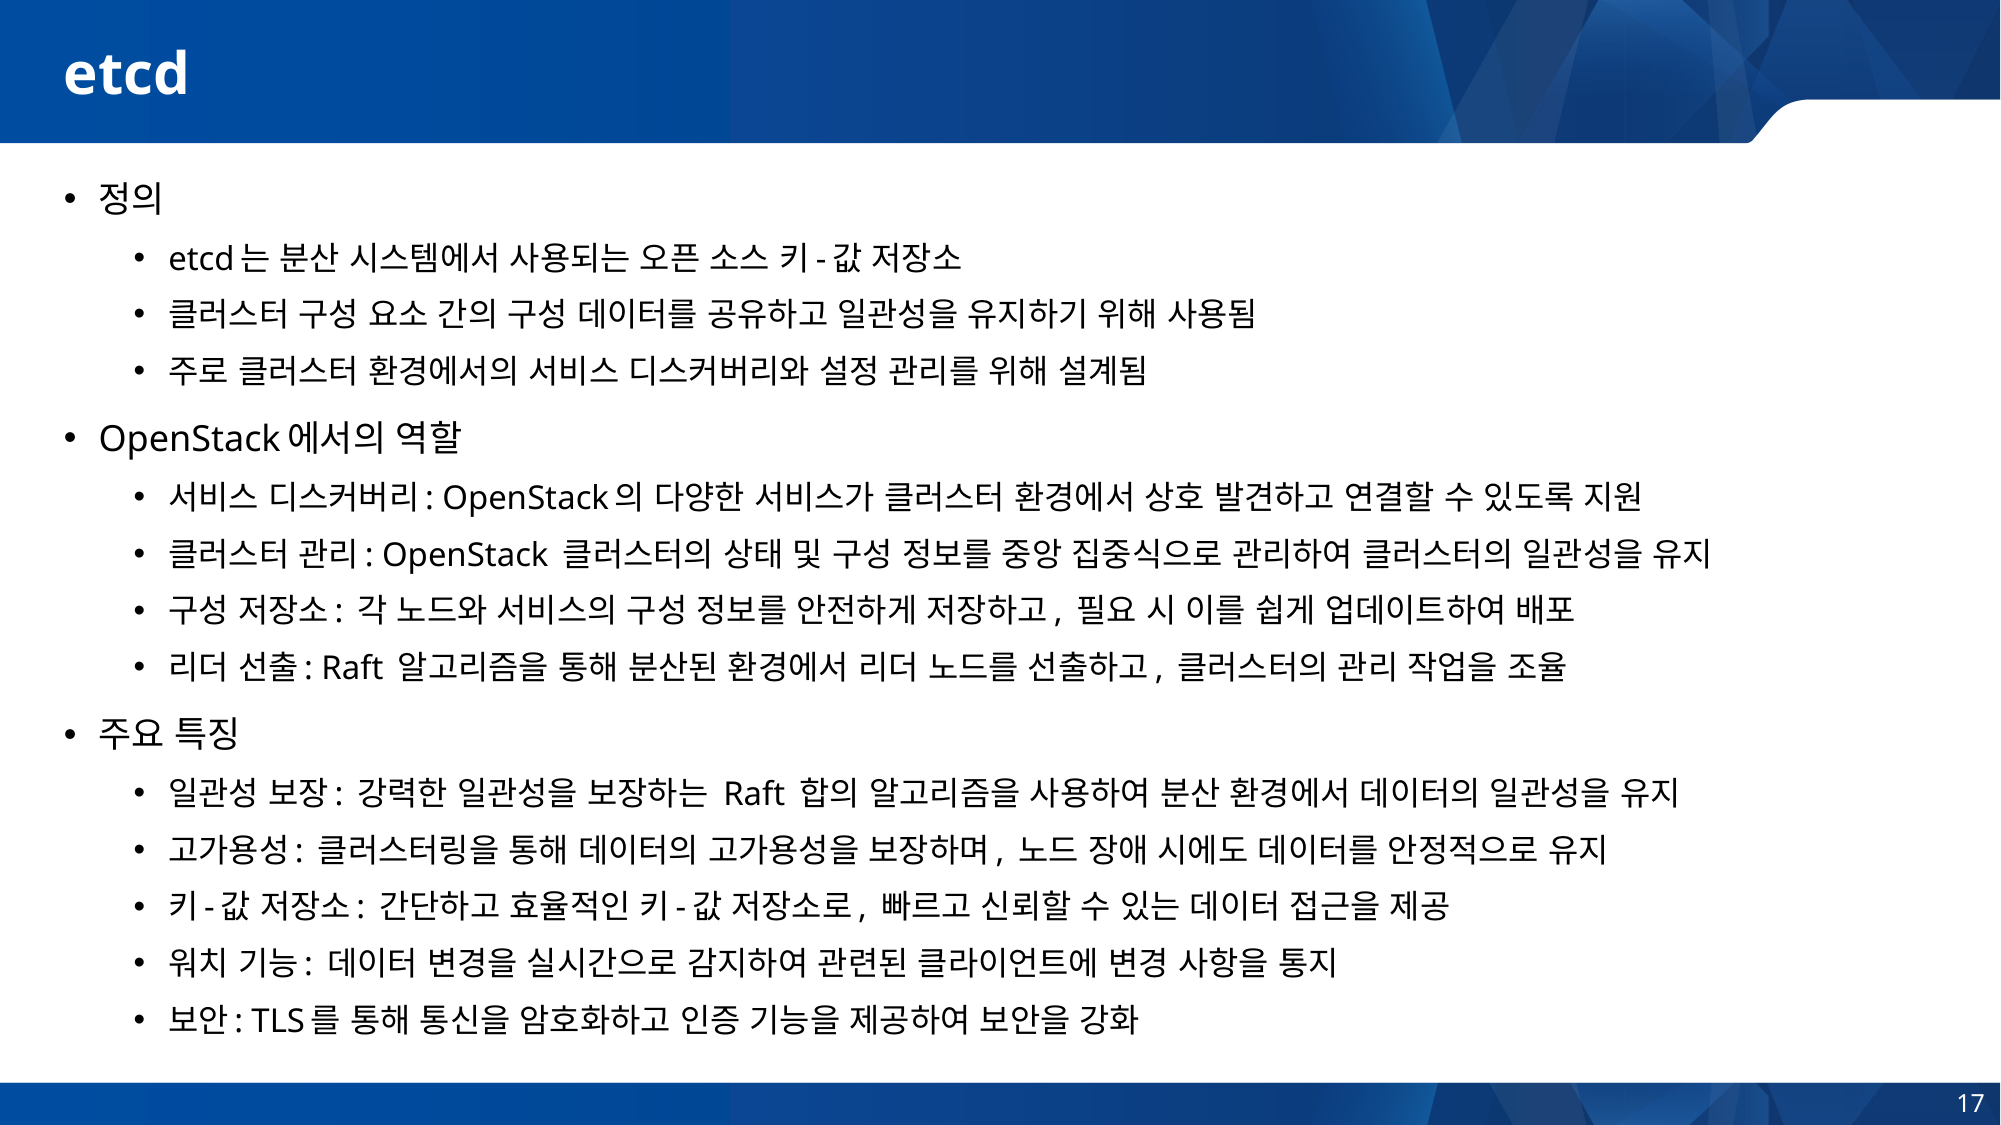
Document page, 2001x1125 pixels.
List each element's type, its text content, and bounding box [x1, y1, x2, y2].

title etcd [48, 31, 1961, 120]
picture [0, 0, 2001, 1125]
slide_number 17 [1787, 1084, 2000, 1125]
list 정의 etcd는 분산 시스템에서 사용되는 오픈 소스 키-값 저장소 클러스터 구성 요소 간의 구성 데이터를 공유하고 일관성을 유지하기 위해 사용됨 주로 클러스터 환경에서의 서비스 디스커버리와 설정 관리를 위해 설계됨 OpenStack에서의 역할 서비스 디스커버리: OpenStack의 다양한 서비스가 클러스터 환경에서 상호 발견하고 연결할 수 있도록 지원 클러스터 관리: OpenStack 클러스터의 상태 및 구성 정보를 중앙 집중식으로 관리하여 클러스터의 일관성을 유지 구성 저장소: 각 노드와 서비스의 구성 정보를 안전하게 저장하고, 필요 시 이를 쉽게 업데이트하여 배포 리더 선출: Raft 알고리즘을 통해 분산된 환경에서 리더 노드를 선출하고, 클러스터의 관리 작업을 조율 주요 특징 일관성 보장: 강력한 일관성을 보장하는 Raft 합의 알고리즘을 사용하여 분산 환경에서 데이터의 일관성을 유지 고가용성: 클러스터링을 통해 데이터의 고가용성을 보장하며, 노드 장애 시에도 데이터를 안정적으로 유지 키-값 저장소: 간단하고 효율적인 키-값 저장소로, 빠르고 신뢰할 수 있는 데이터 접근을 제공 워치 기능: 데이터 변경을 실시간으로 감지하여 관련된 클라이언트에 변경 사항을 통지 보안: TLS를 통해 통신을 암호화하고 인증 기능을 제공하여 보안을 강화 [48, 158, 1961, 1069]
